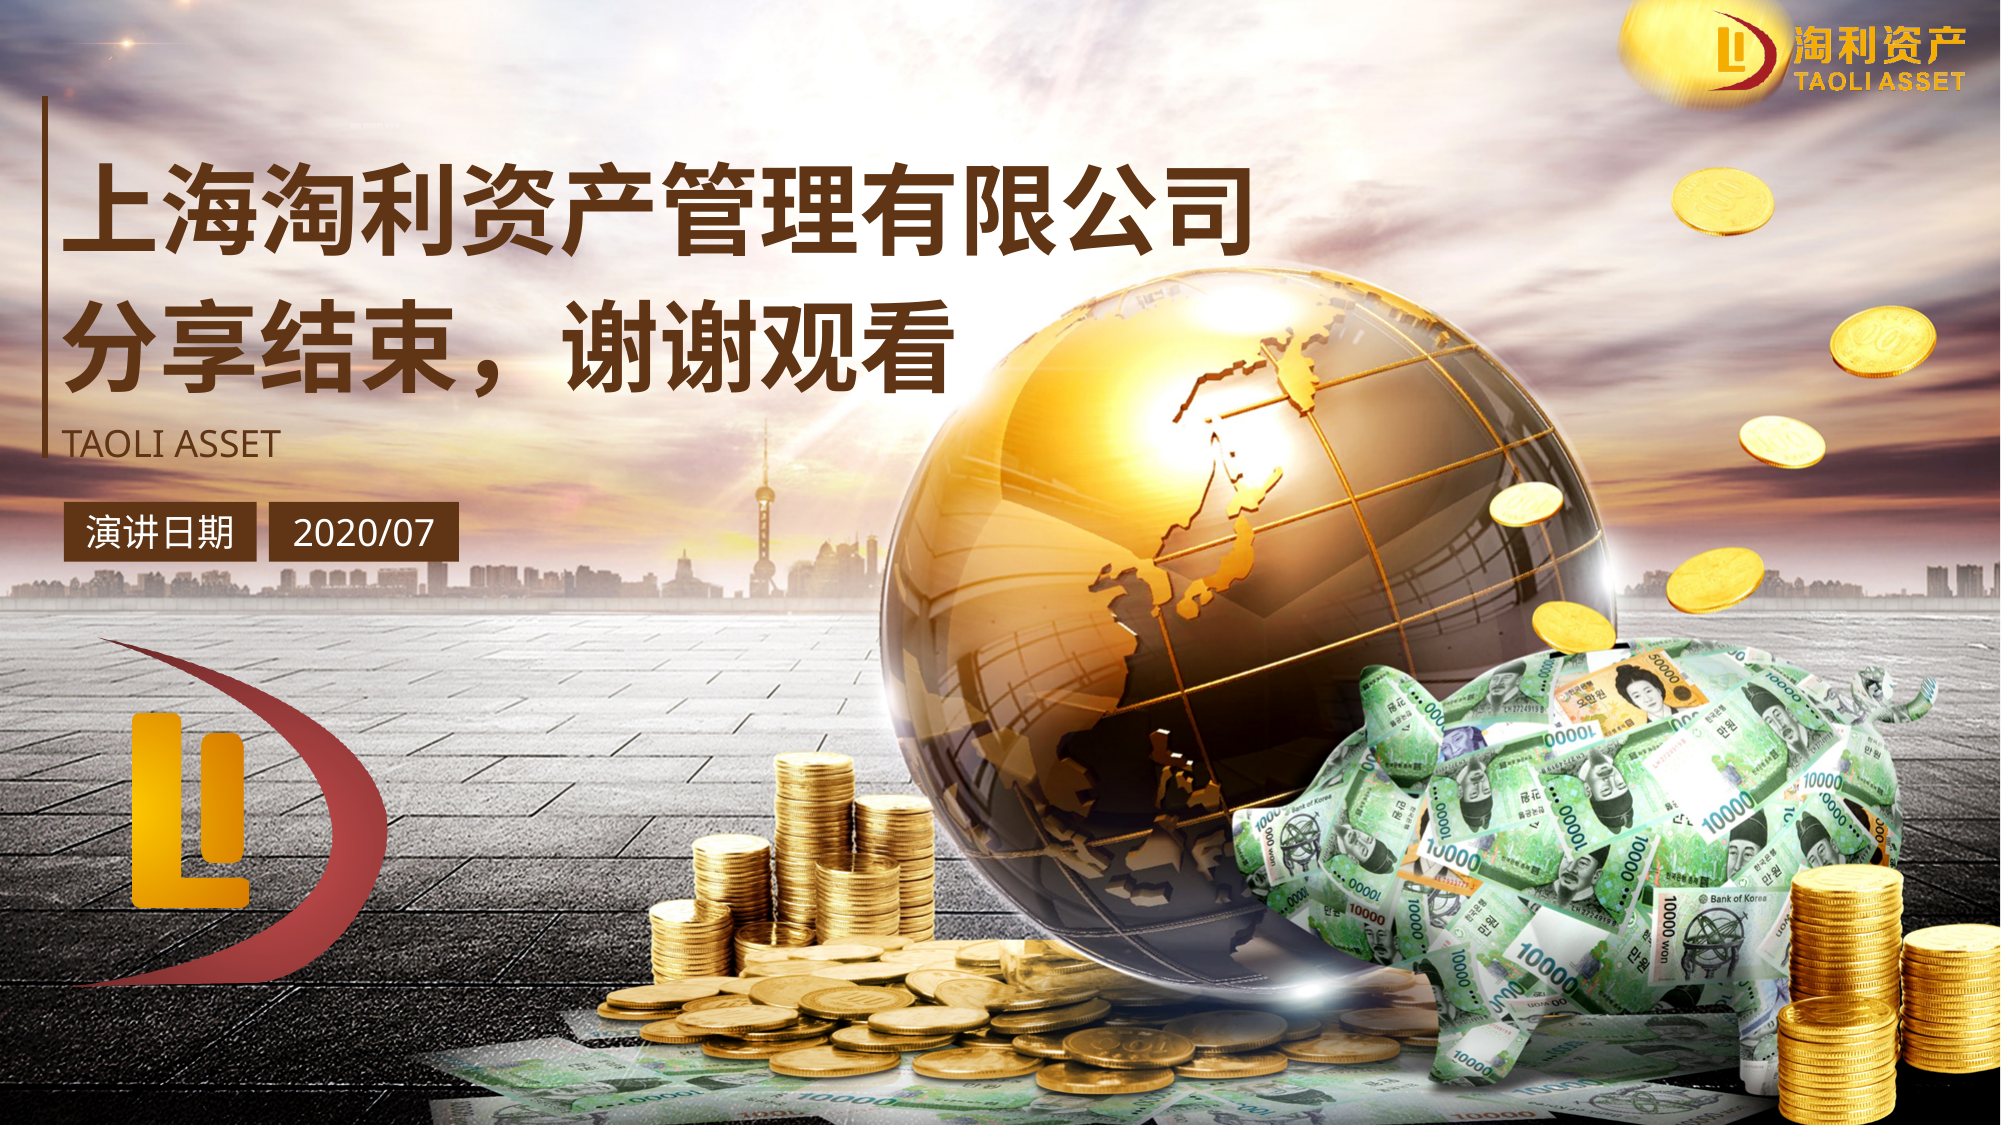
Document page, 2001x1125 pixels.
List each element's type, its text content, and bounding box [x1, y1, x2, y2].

picture [0, 0, 2001, 1125]
text_box 2020/07 [268, 501, 459, 562]
text_box TAOLI ASSET [46, 412, 816, 472]
text_box 上海淘利资产管理有限公司 [48, 140, 1302, 276]
text_box 演讲日期 [63, 501, 257, 562]
text_box 分享结束，谢谢观看 [48, 276, 1095, 412]
